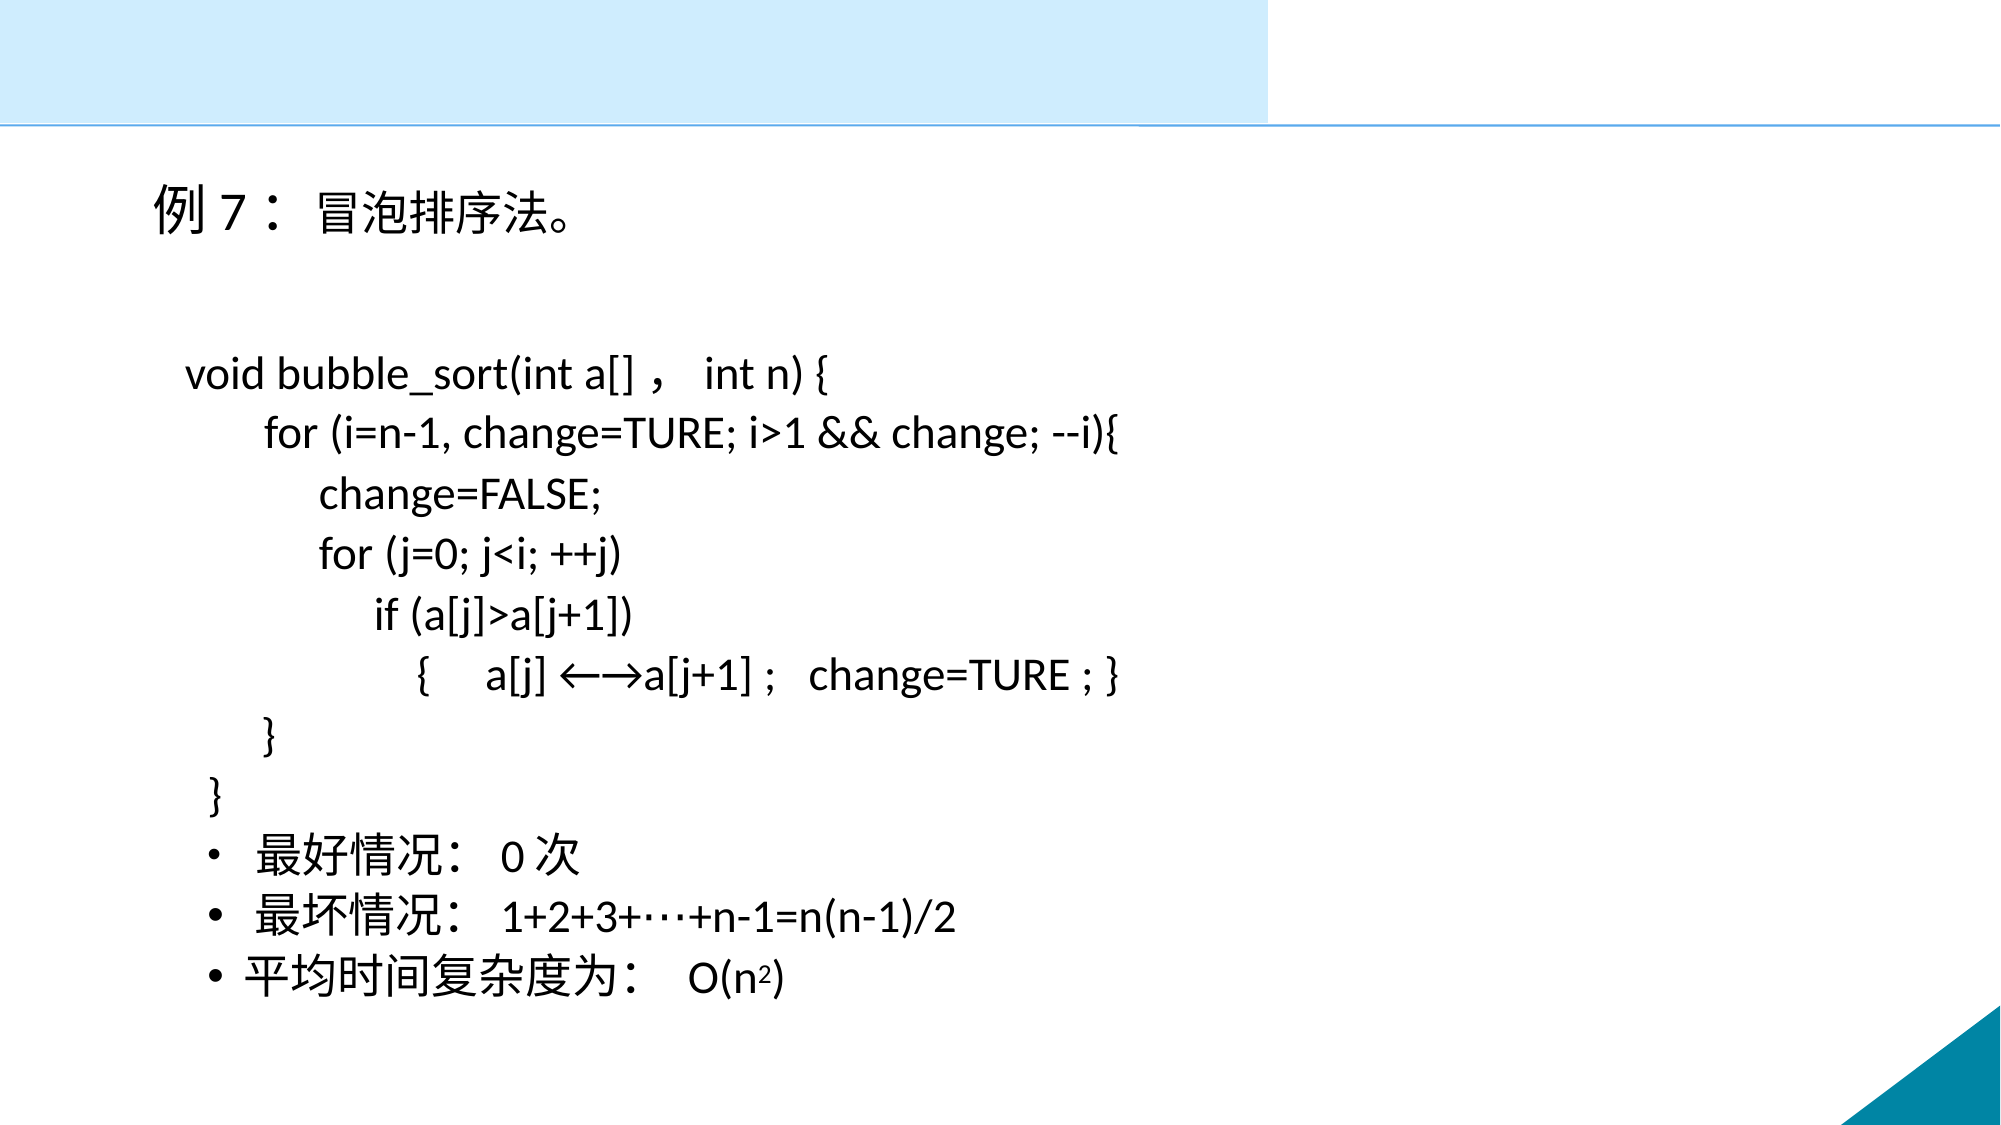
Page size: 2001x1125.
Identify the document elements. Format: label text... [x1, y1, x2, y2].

list 例7：冒泡排序法。 void bubble_sort(int a[]，int n) { for (i=n-1, change=TURE; i>1 && change; --i){ change=FALSE; for (j=0; j<i; ++j) if (a[j]>a[j+1]) { a[j] ←→a[j+1] ; change=TURE ; } } } 最好情况：0次 最坏情况：1+2+3+⋯+n-1=n(n-1)/2 平均时间复杂度为： O(n2) [137, 161, 1863, 1014]
